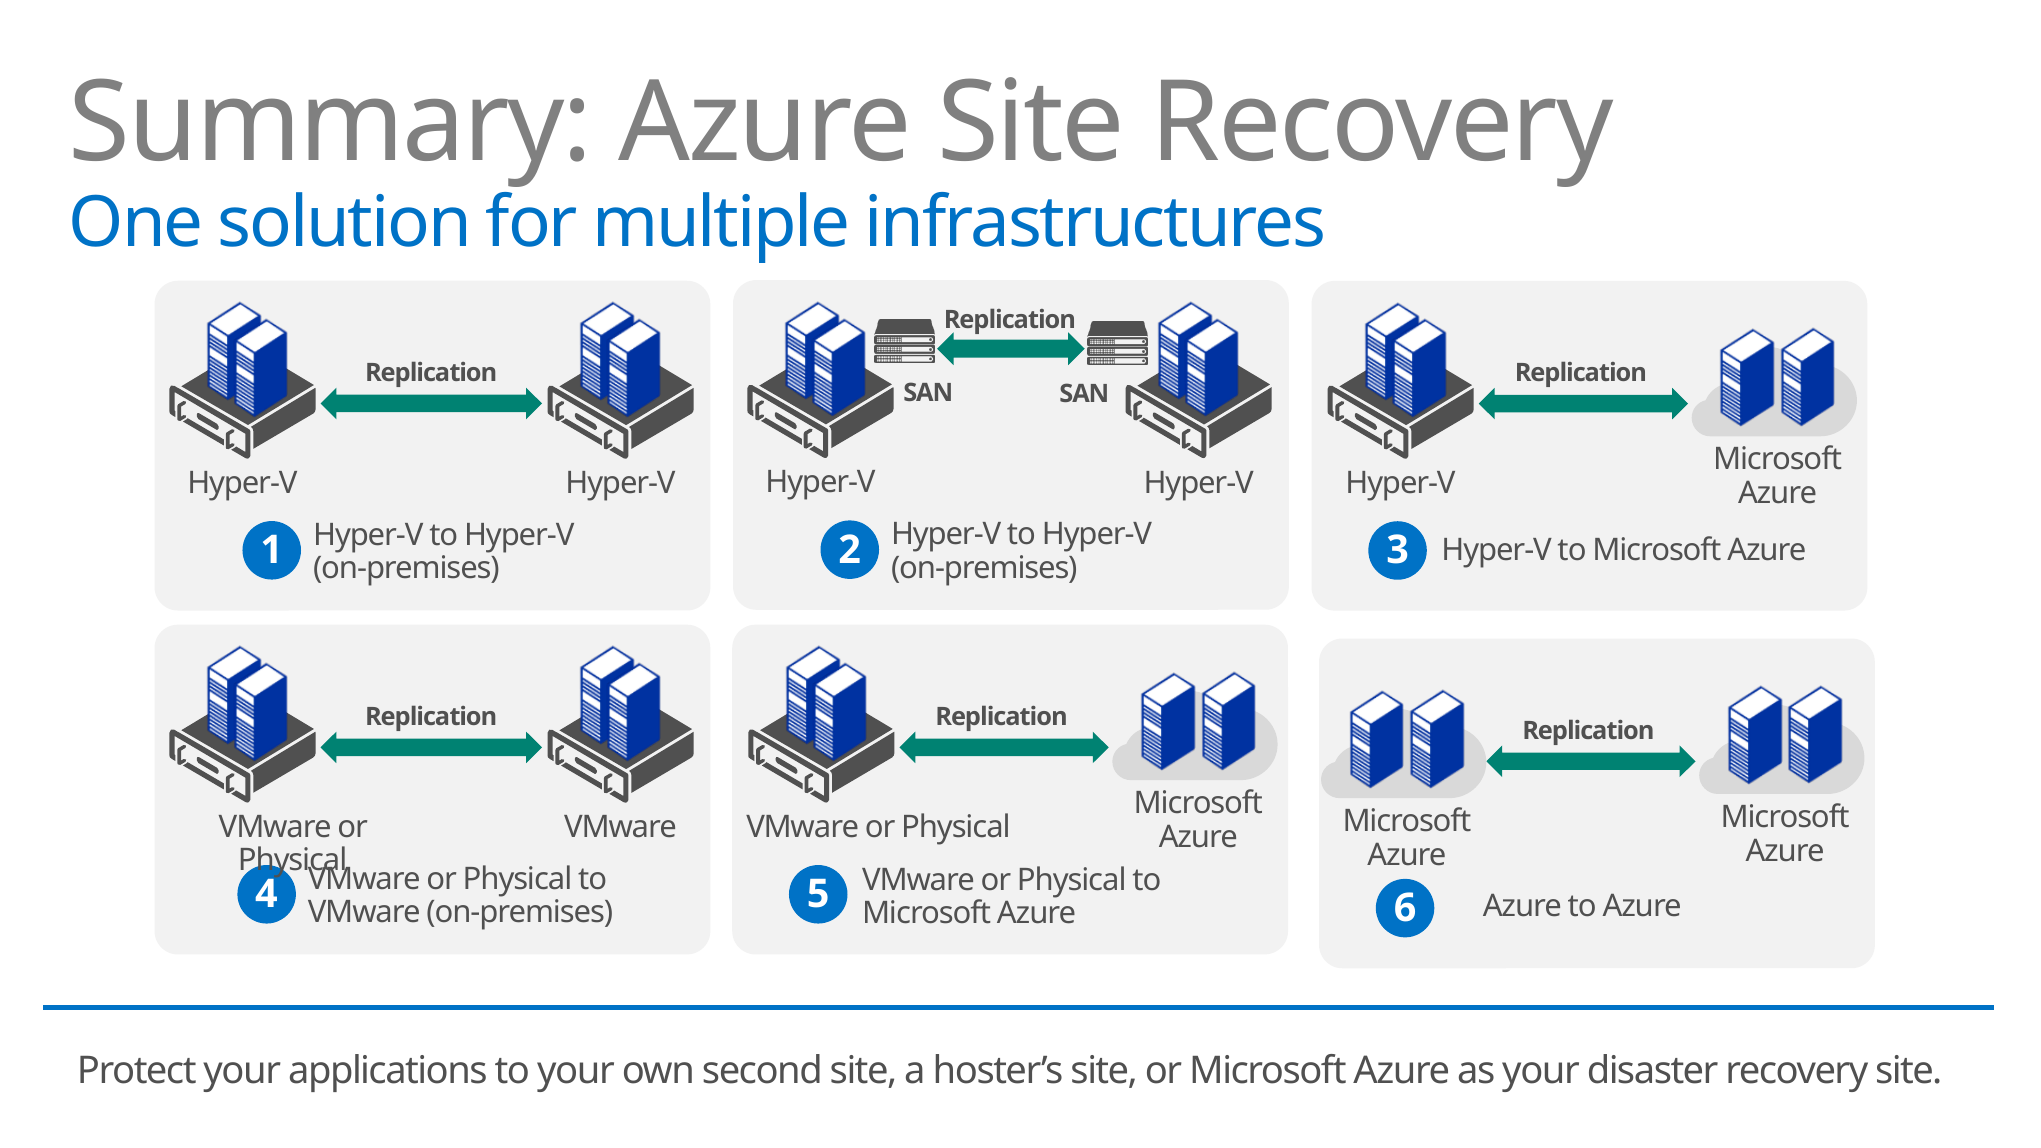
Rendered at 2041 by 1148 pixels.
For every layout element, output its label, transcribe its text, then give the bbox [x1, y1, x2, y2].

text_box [154, 624, 711, 955]
title Summary: Azure Site Recovery One solution for multiple infrastructures [45, 48, 1996, 200]
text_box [731, 624, 1289, 955]
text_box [154, 280, 711, 611]
picture [1343, 683, 1468, 791]
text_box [1311, 280, 1868, 611]
text_box Protect your applications to your own second site, a hoster’s site, or Microsoft Azure as your disaster recovery site. [24, 1007, 1994, 1129]
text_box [1318, 638, 1876, 969]
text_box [732, 279, 1290, 611]
